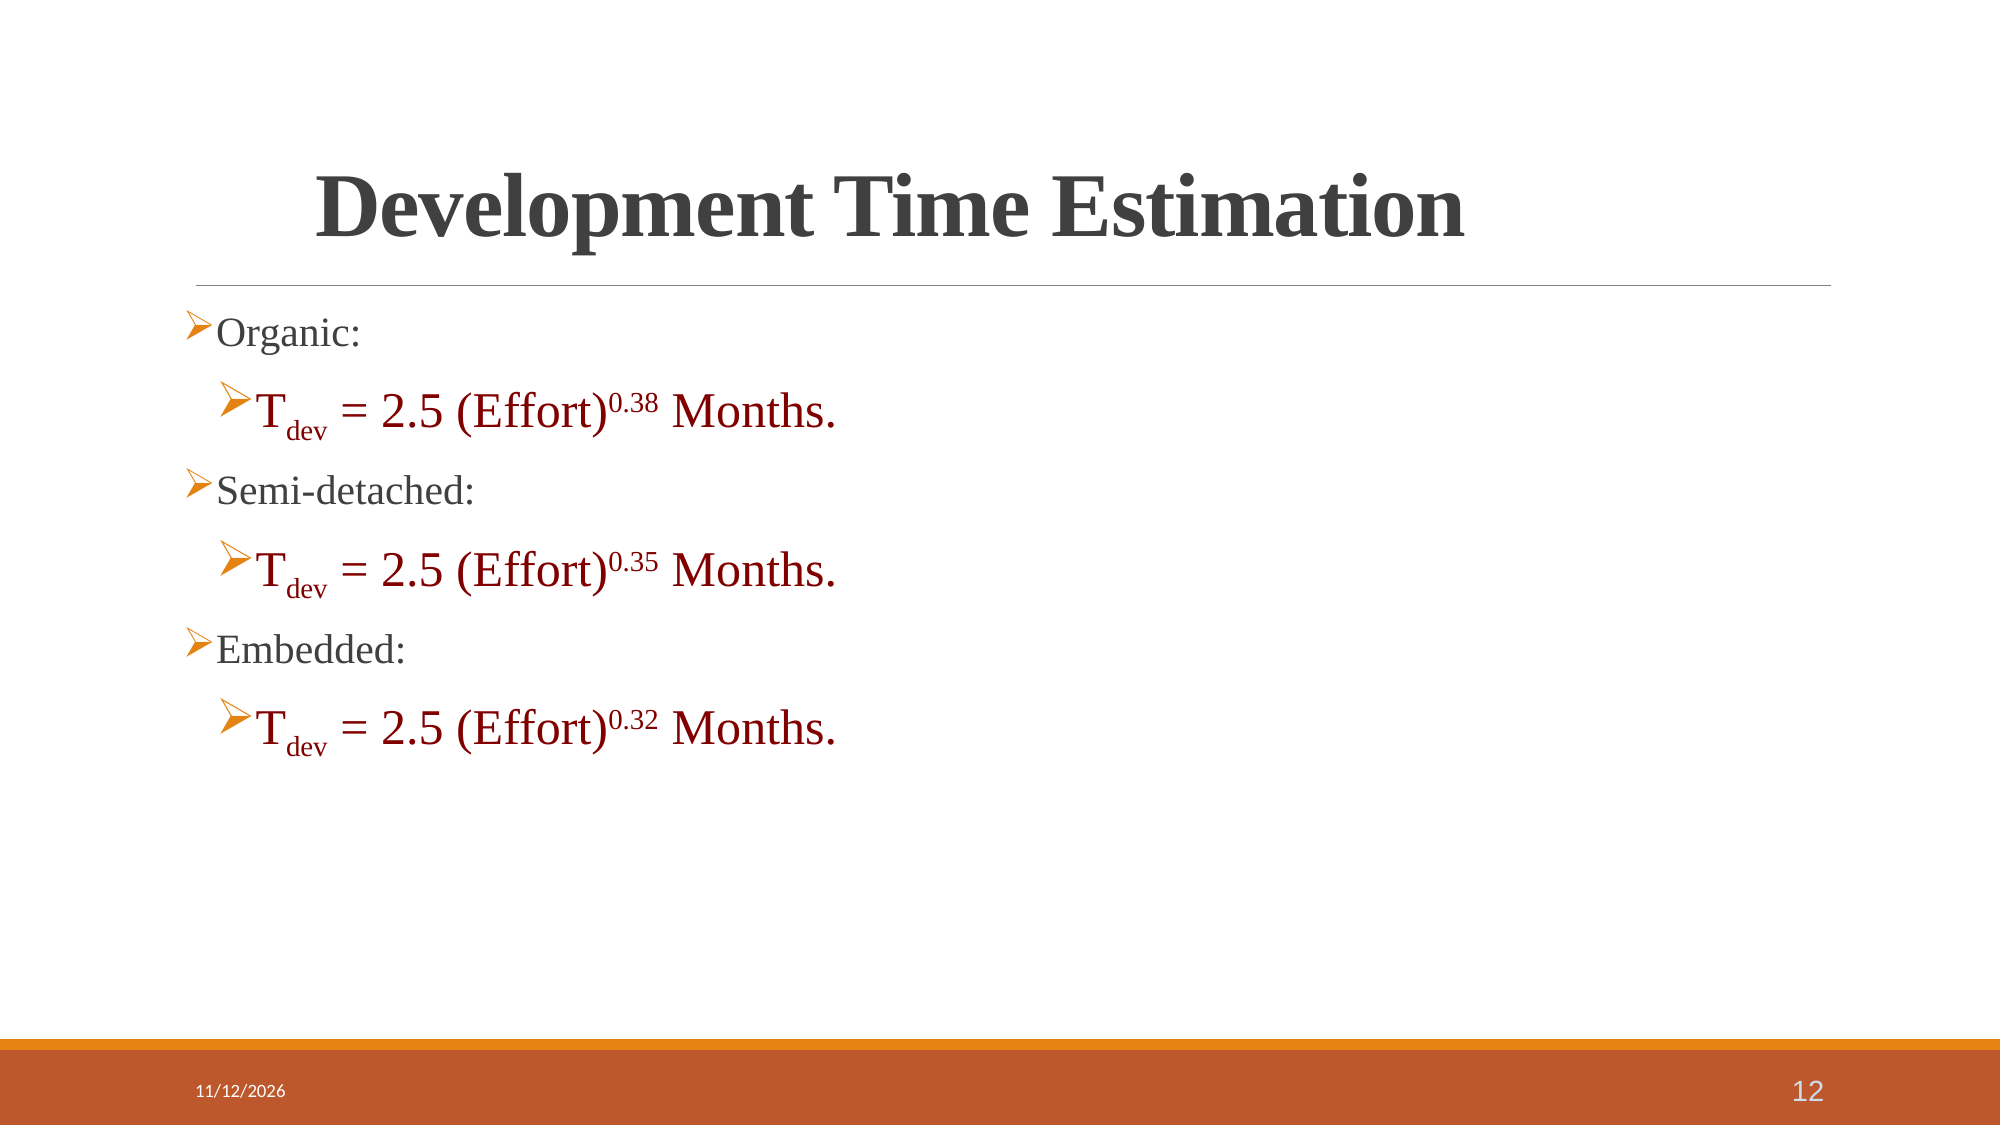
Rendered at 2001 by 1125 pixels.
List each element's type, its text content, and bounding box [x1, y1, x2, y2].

slide_number 12 [1624, 1059, 1840, 1120]
list Organic: Tdev = 2.5 (Effort)0.38 Months. Semi-detached: Tdev = 2.5 (Effort)0.35 Months. Embedded: Tdev = 2.5 (Effort)0.32 Months. [180, 302, 1830, 963]
title Development Time Estimation [312, 115, 1587, 302]
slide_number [180, 1059, 586, 1120]
